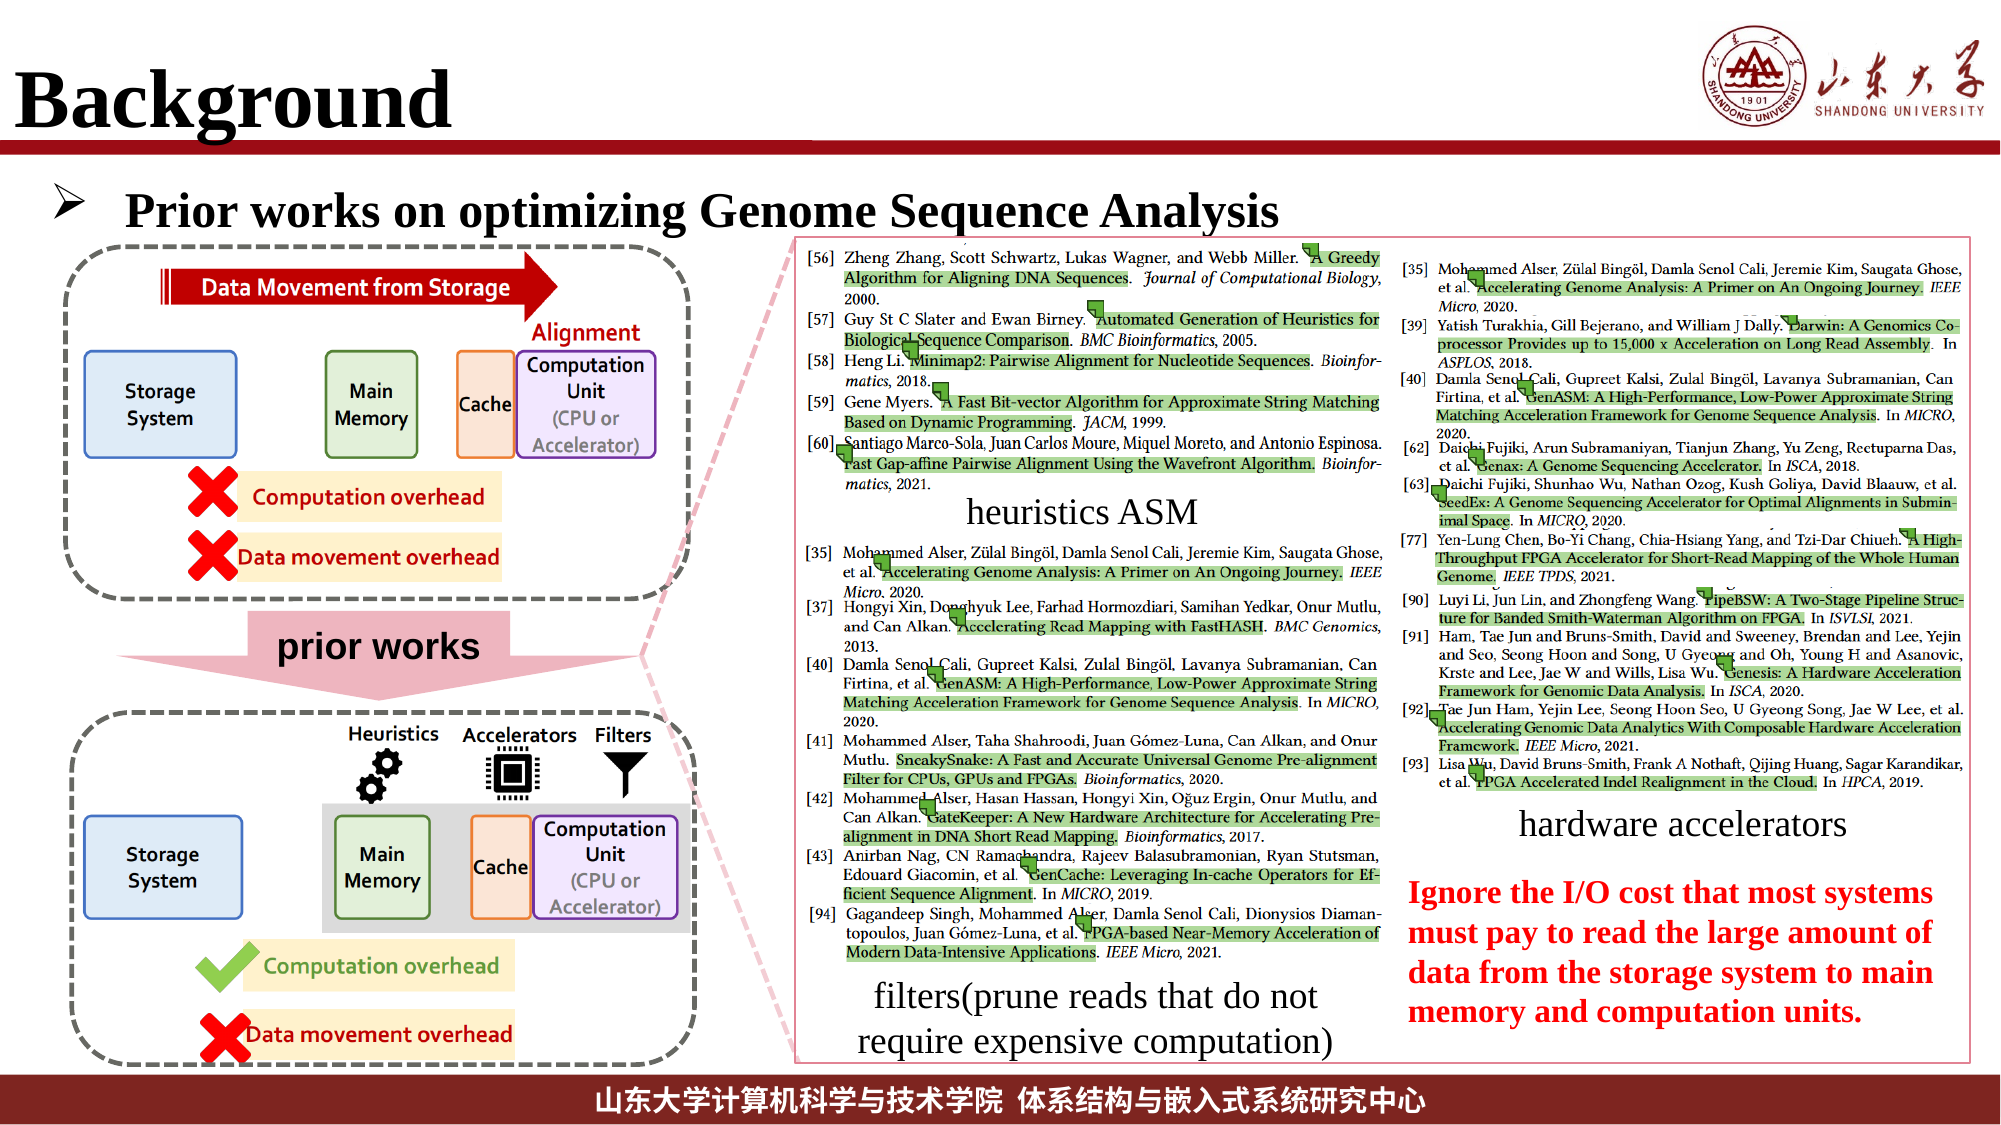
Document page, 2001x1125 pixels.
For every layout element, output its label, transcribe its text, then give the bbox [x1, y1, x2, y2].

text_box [65, 246, 695, 1065]
picture [1698, 21, 1985, 130]
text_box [805, 243, 1383, 541]
title Background [0, 48, 1575, 161]
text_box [1399, 258, 1965, 853]
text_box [641, 655, 799, 1063]
text_box [792, 234, 1973, 1066]
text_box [805, 541, 1383, 1070]
text_box Ignore the I/O cost that most systems must pay to read the large amount of data from the storage system to main memory and computation units. [1393, 862, 1993, 1037]
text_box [641, 238, 796, 655]
text_box Prior works on optimizing Genome Sequence Analysis [35, 170, 2000, 285]
